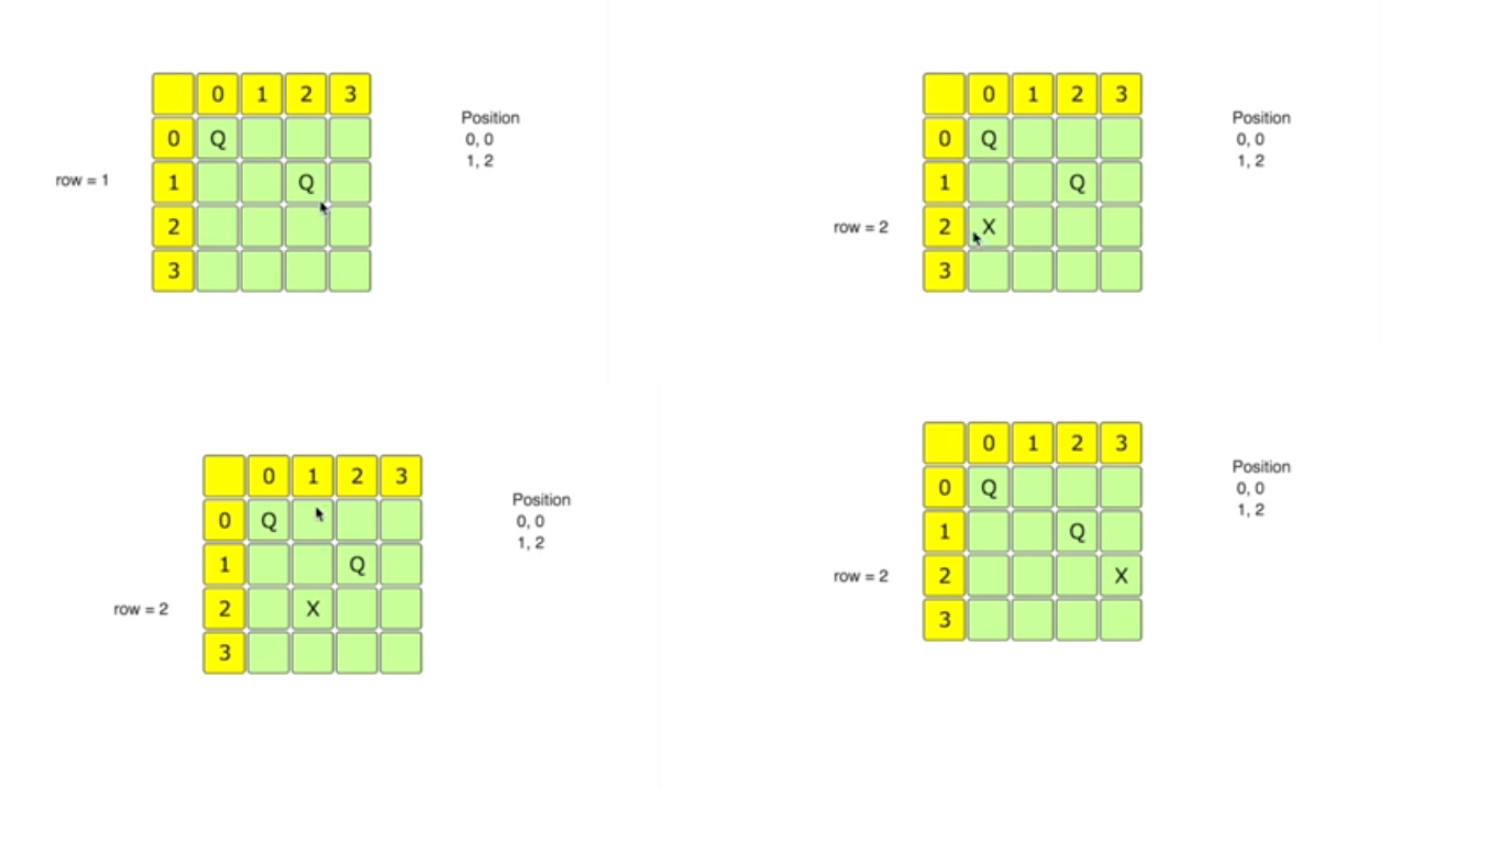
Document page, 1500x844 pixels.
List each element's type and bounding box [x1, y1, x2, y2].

picture [770, 0, 1381, 750]
picture [0, 0, 661, 788]
